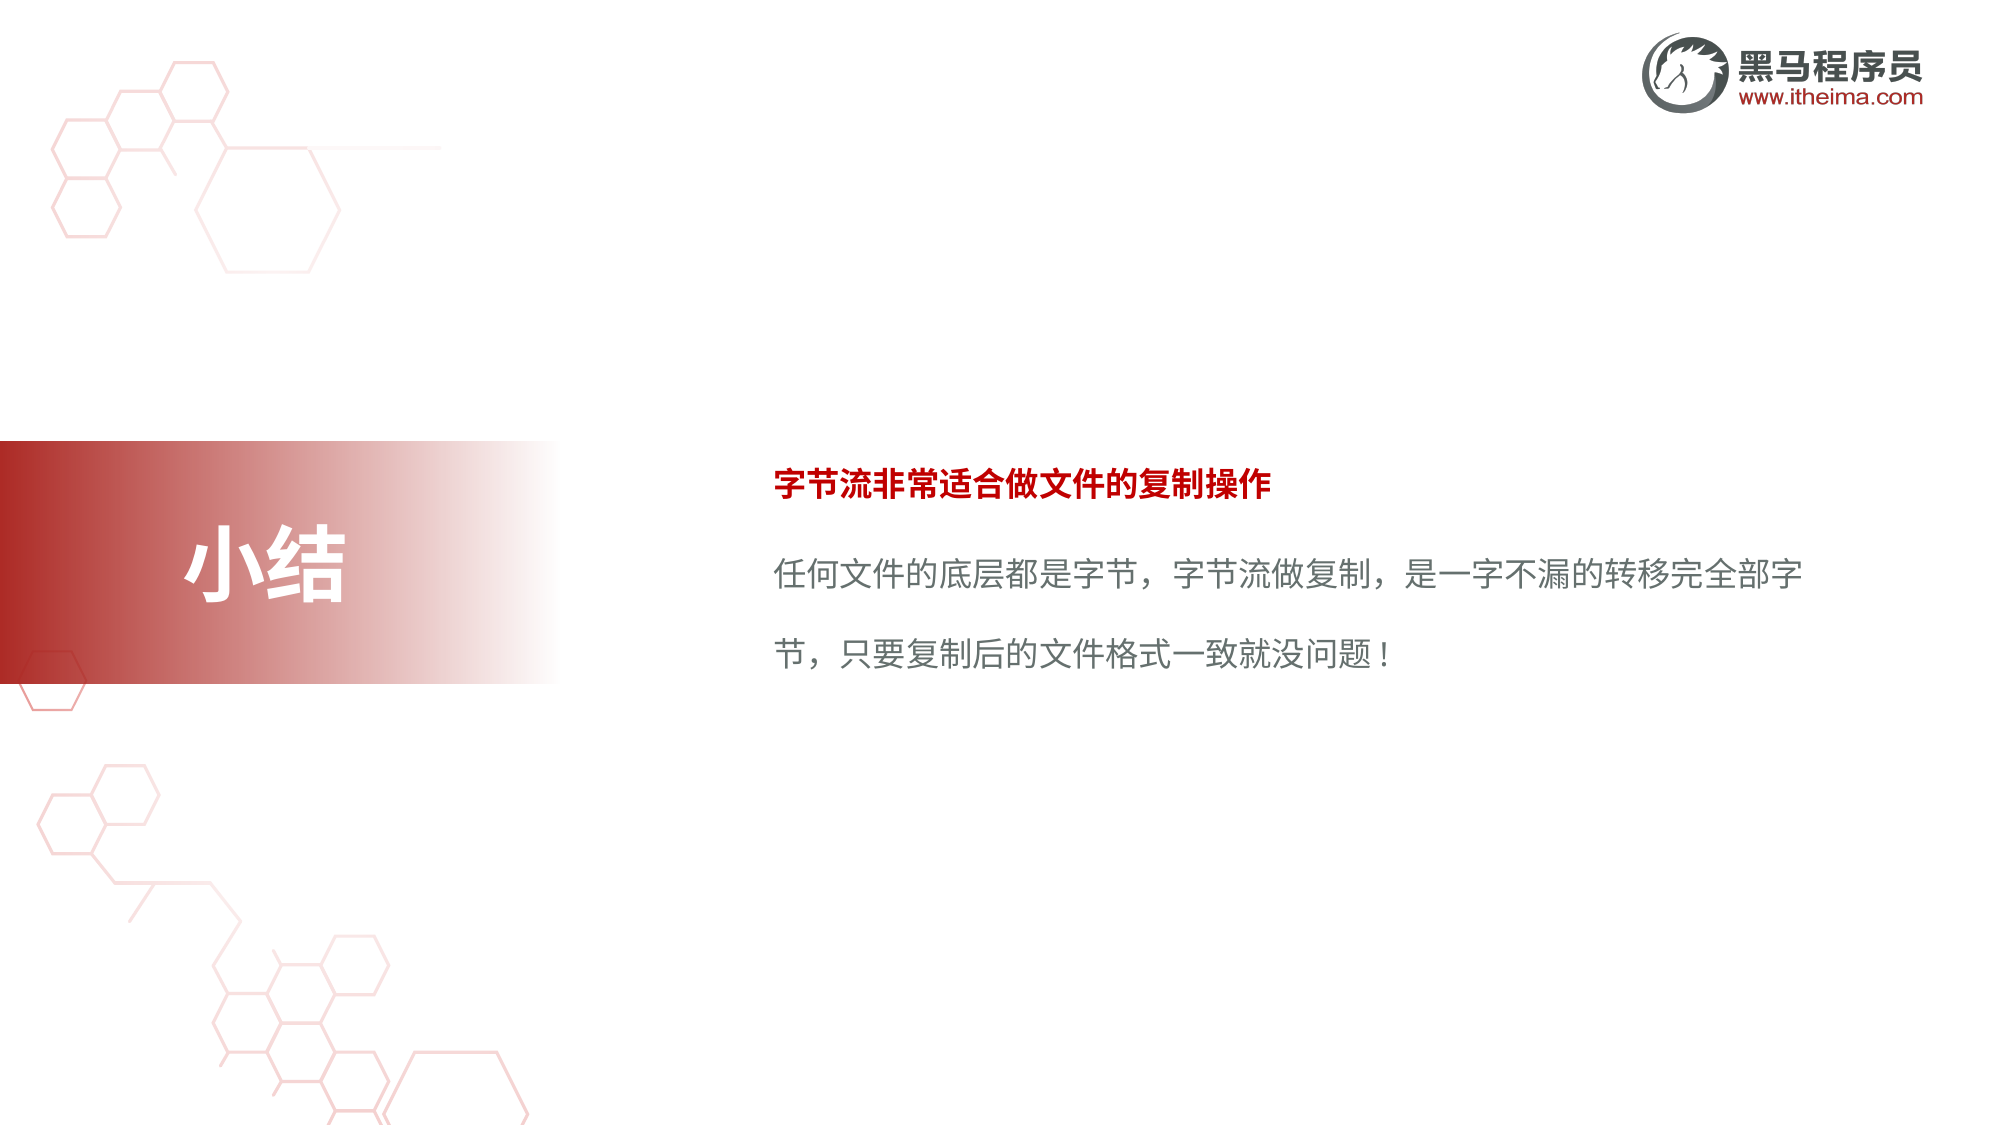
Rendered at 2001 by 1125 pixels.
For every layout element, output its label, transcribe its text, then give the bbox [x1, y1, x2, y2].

picture [1633, 24, 1937, 125]
list 字节流非常适合做文件的复制操作 任何文件的底层都是字节，字节流做复制，是一字不漏的转移完全部字节，只要复制后的文件格式一致就没问题! [658, 223, 1835, 874]
